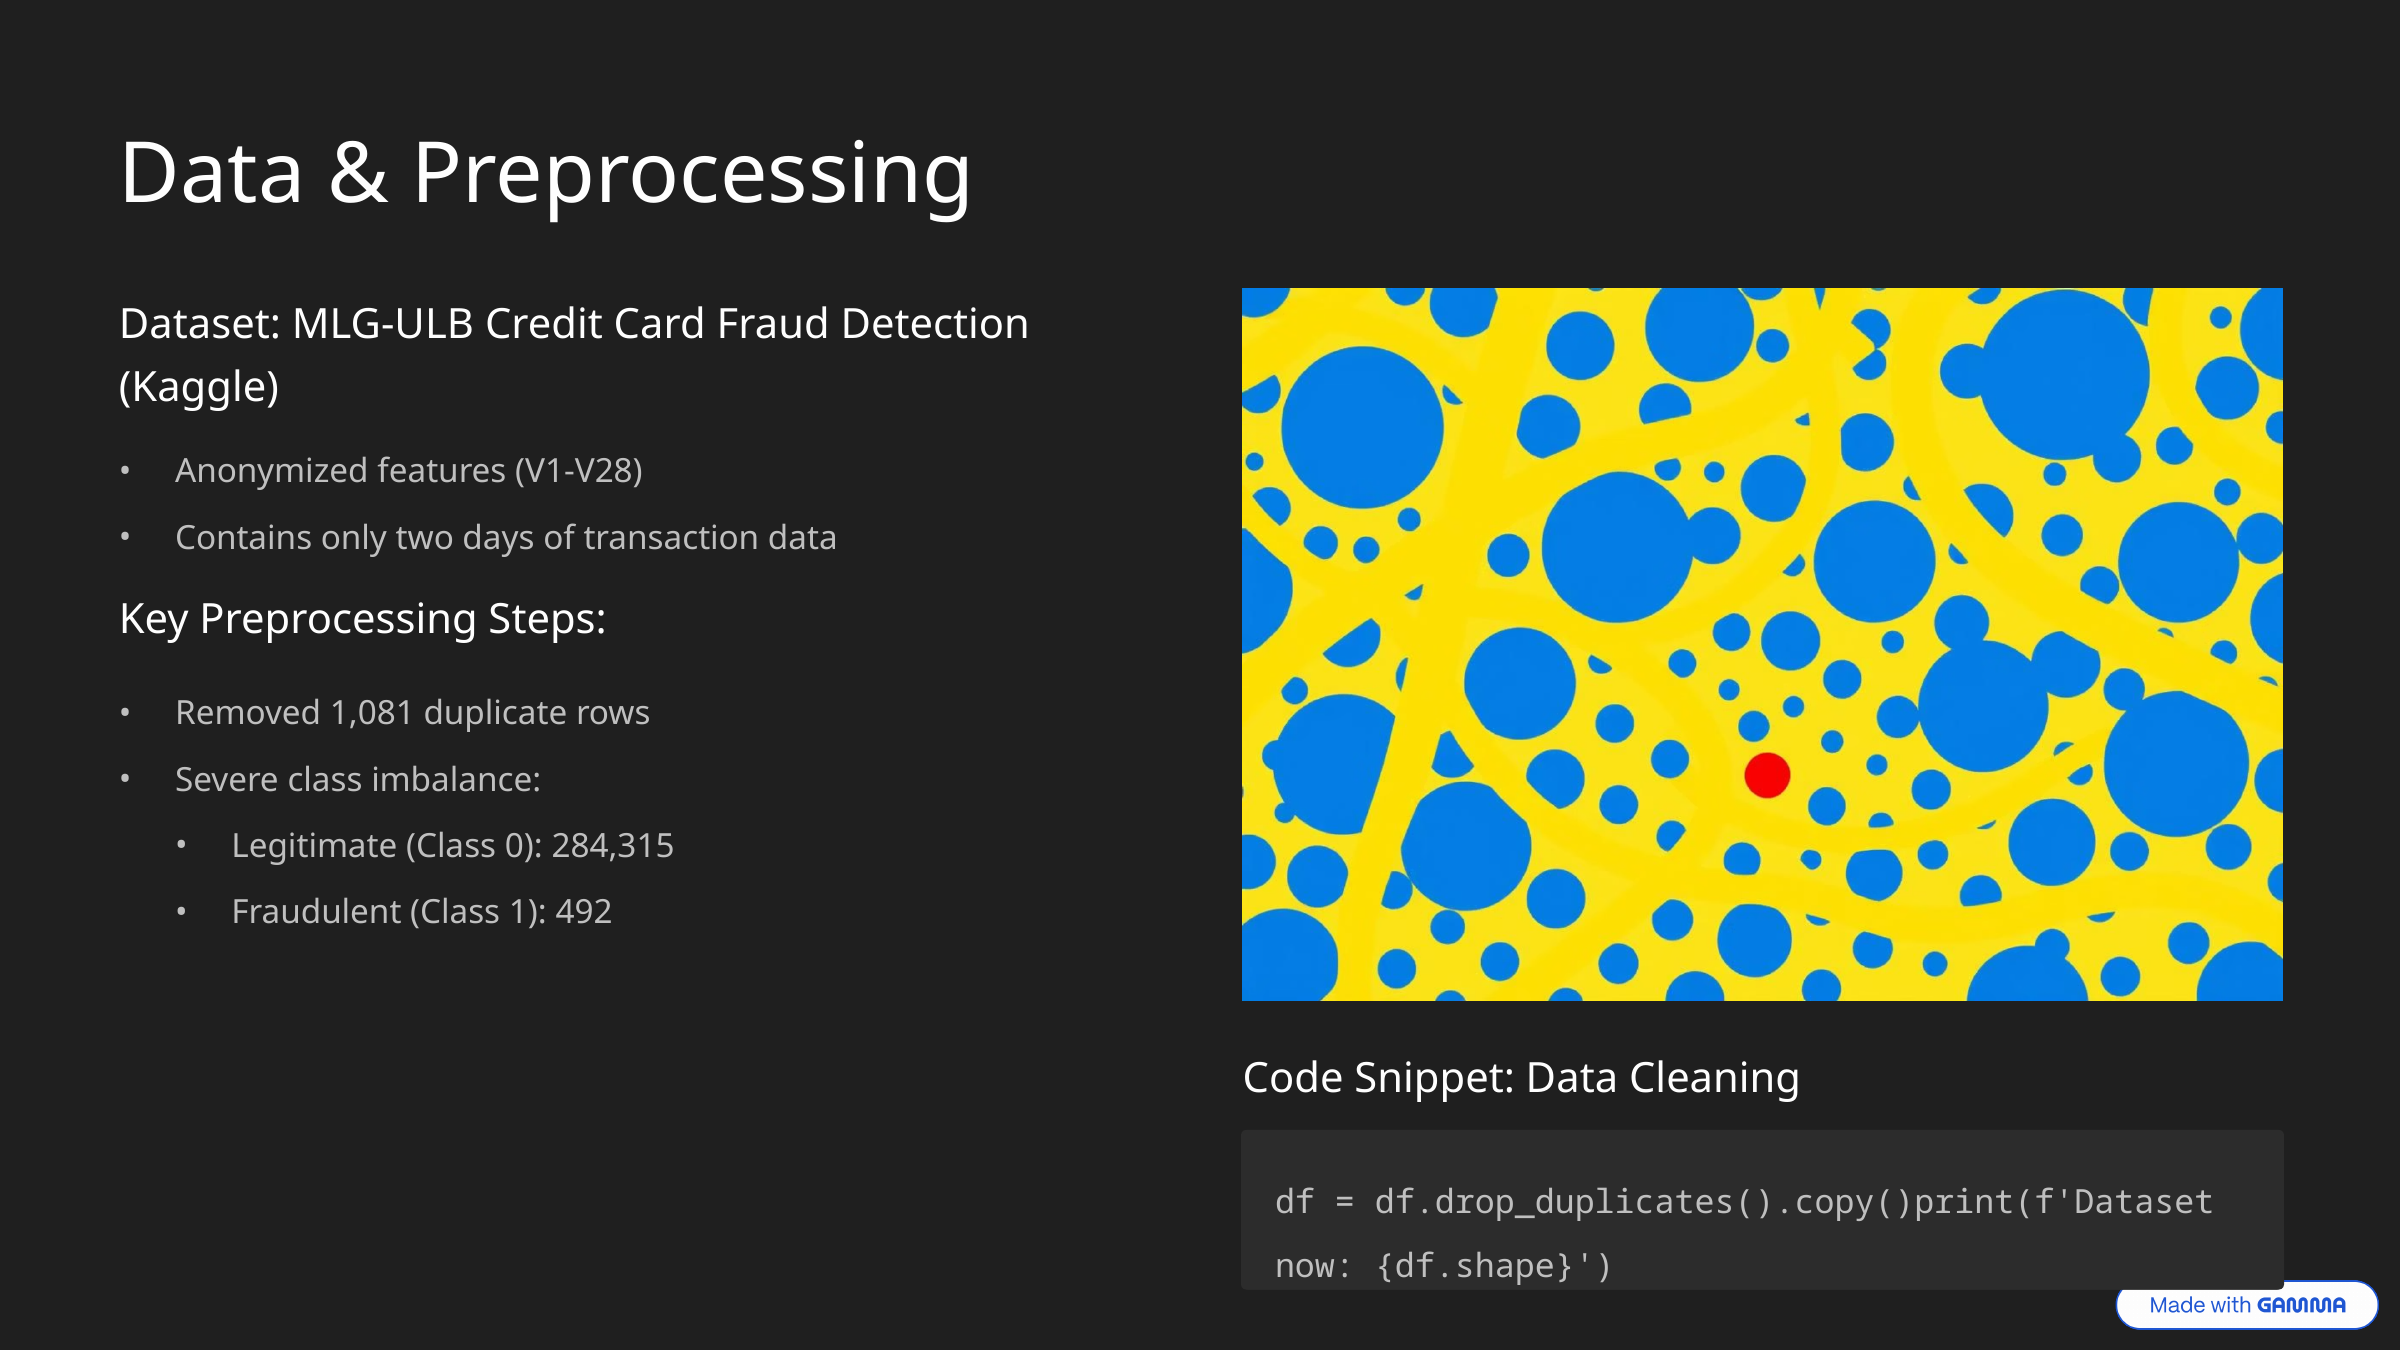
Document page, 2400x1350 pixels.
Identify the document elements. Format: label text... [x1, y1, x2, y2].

text_box df = df.drop_duplicates().copy()print(f'Dataset now: {df.shape}') [1274, 1155, 2250, 1265]
text_box Removed 1,081 duplicate rows [118, 666, 1159, 722]
text_box Dataset: MLG-ULB Credit Card Fraud Detection (Kaggle) [118, 284, 1159, 391]
text_box Fraudulent (Class 1): 492 [118, 865, 1159, 920]
picture [1242, 288, 2283, 1001]
text_box Legitimate (Class 0): 284,315 [118, 799, 1159, 854]
text_box Key Preprocessing Steps: [118, 579, 620, 633]
picture [2106, 1271, 2389, 1339]
text_box Contains only two days of transaction data [118, 491, 1159, 546]
text_box Severe class imbalance: [118, 732, 1159, 788]
text_box [1241, 1129, 2285, 1290]
text_box Anonymized features (V1-V28) [118, 424, 1159, 480]
text_box Code Snippet: Data Cleaning [1242, 1038, 1813, 1092]
text_box Data & Preprocessing [118, 93, 978, 200]
